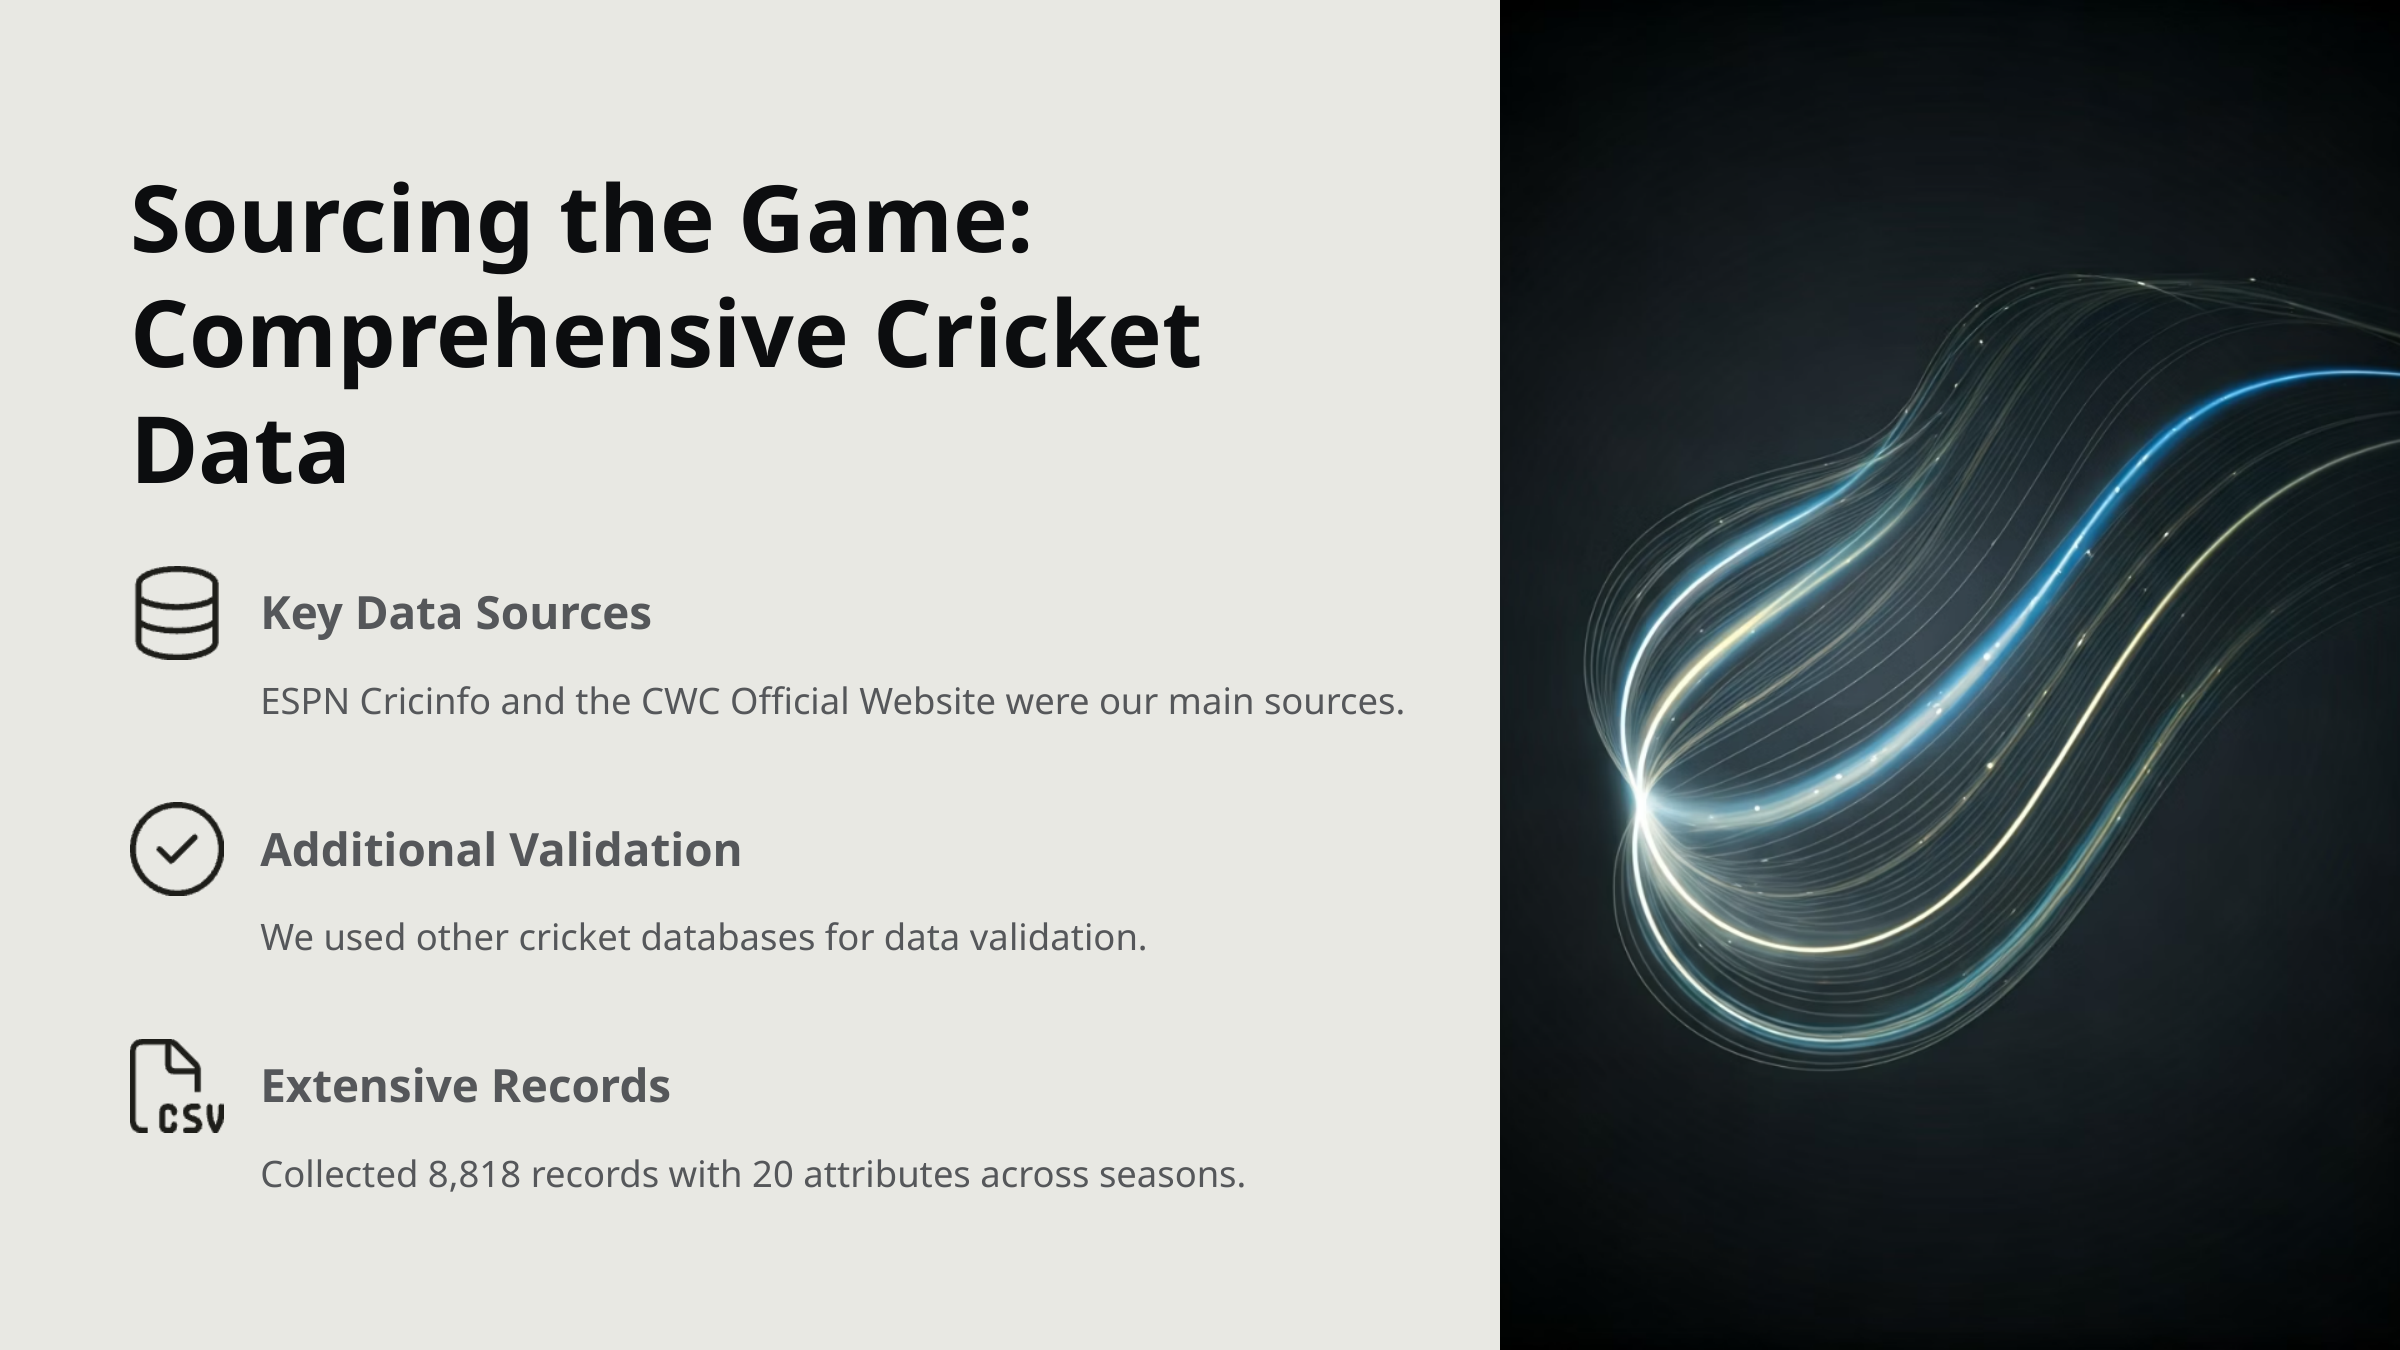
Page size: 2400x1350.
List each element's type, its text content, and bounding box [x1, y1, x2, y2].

text_box Sourcing the Game: Comprehensive Cricket Data [130, 155, 1370, 504]
text_box ESPN Cricinfo and the CWC Official Website were our main sources. [260, 662, 1370, 722]
text_box Collected 8,818 records with 20 attributes across seasons. [260, 1135, 1370, 1195]
picture [130, 566, 224, 660]
picture [1499, 0, 2400, 1350]
text_box Key Data Sources [260, 581, 748, 640]
picture [130, 1039, 224, 1133]
text_box Additional Validation [260, 818, 932, 877]
picture [130, 802, 224, 896]
text_box We used other cricket databases for data validation. [260, 898, 1370, 959]
text_box Extensive Records [260, 1054, 806, 1113]
